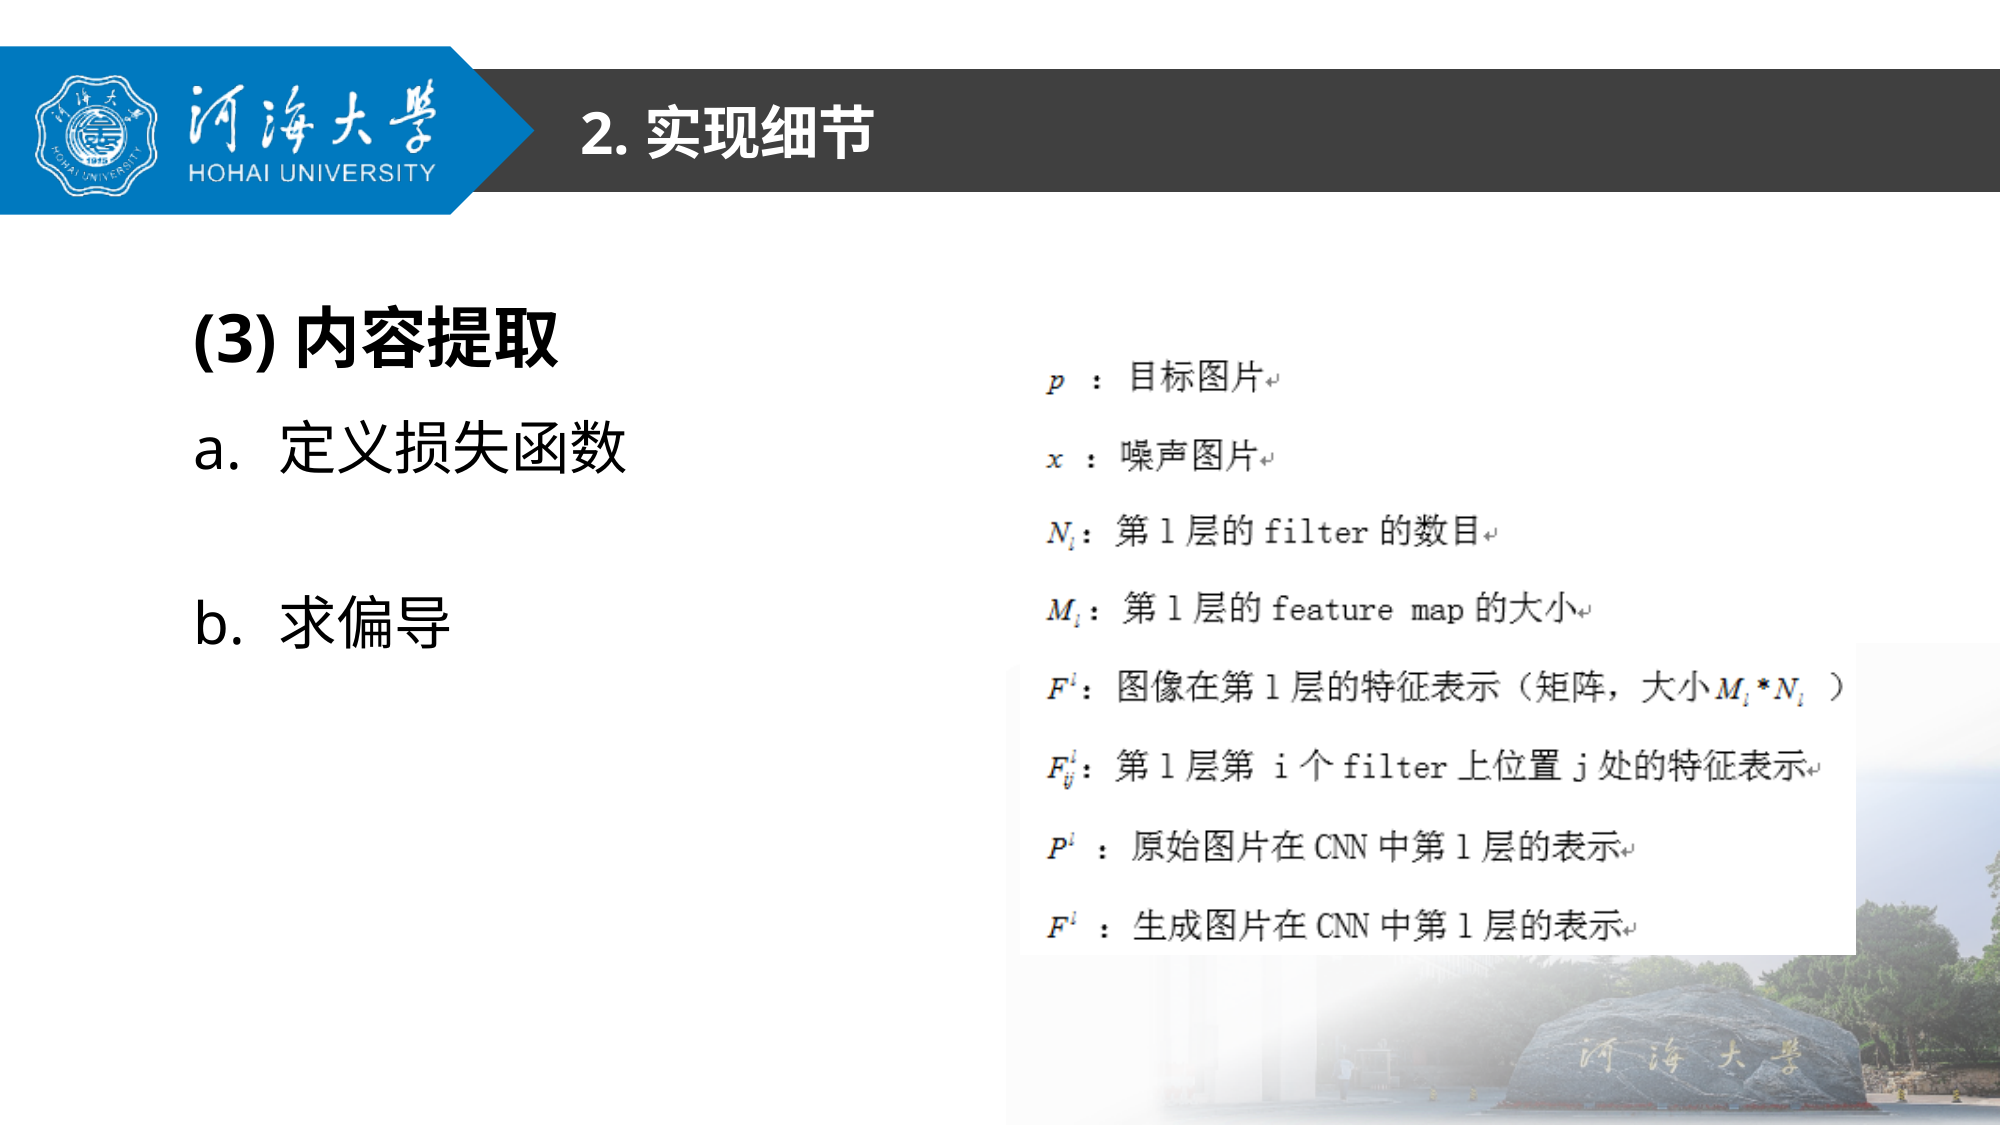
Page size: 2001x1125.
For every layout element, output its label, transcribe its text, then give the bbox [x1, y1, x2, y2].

picture [1006, 344, 2000, 1125]
list 2.实现细节 [565, 91, 1656, 181]
